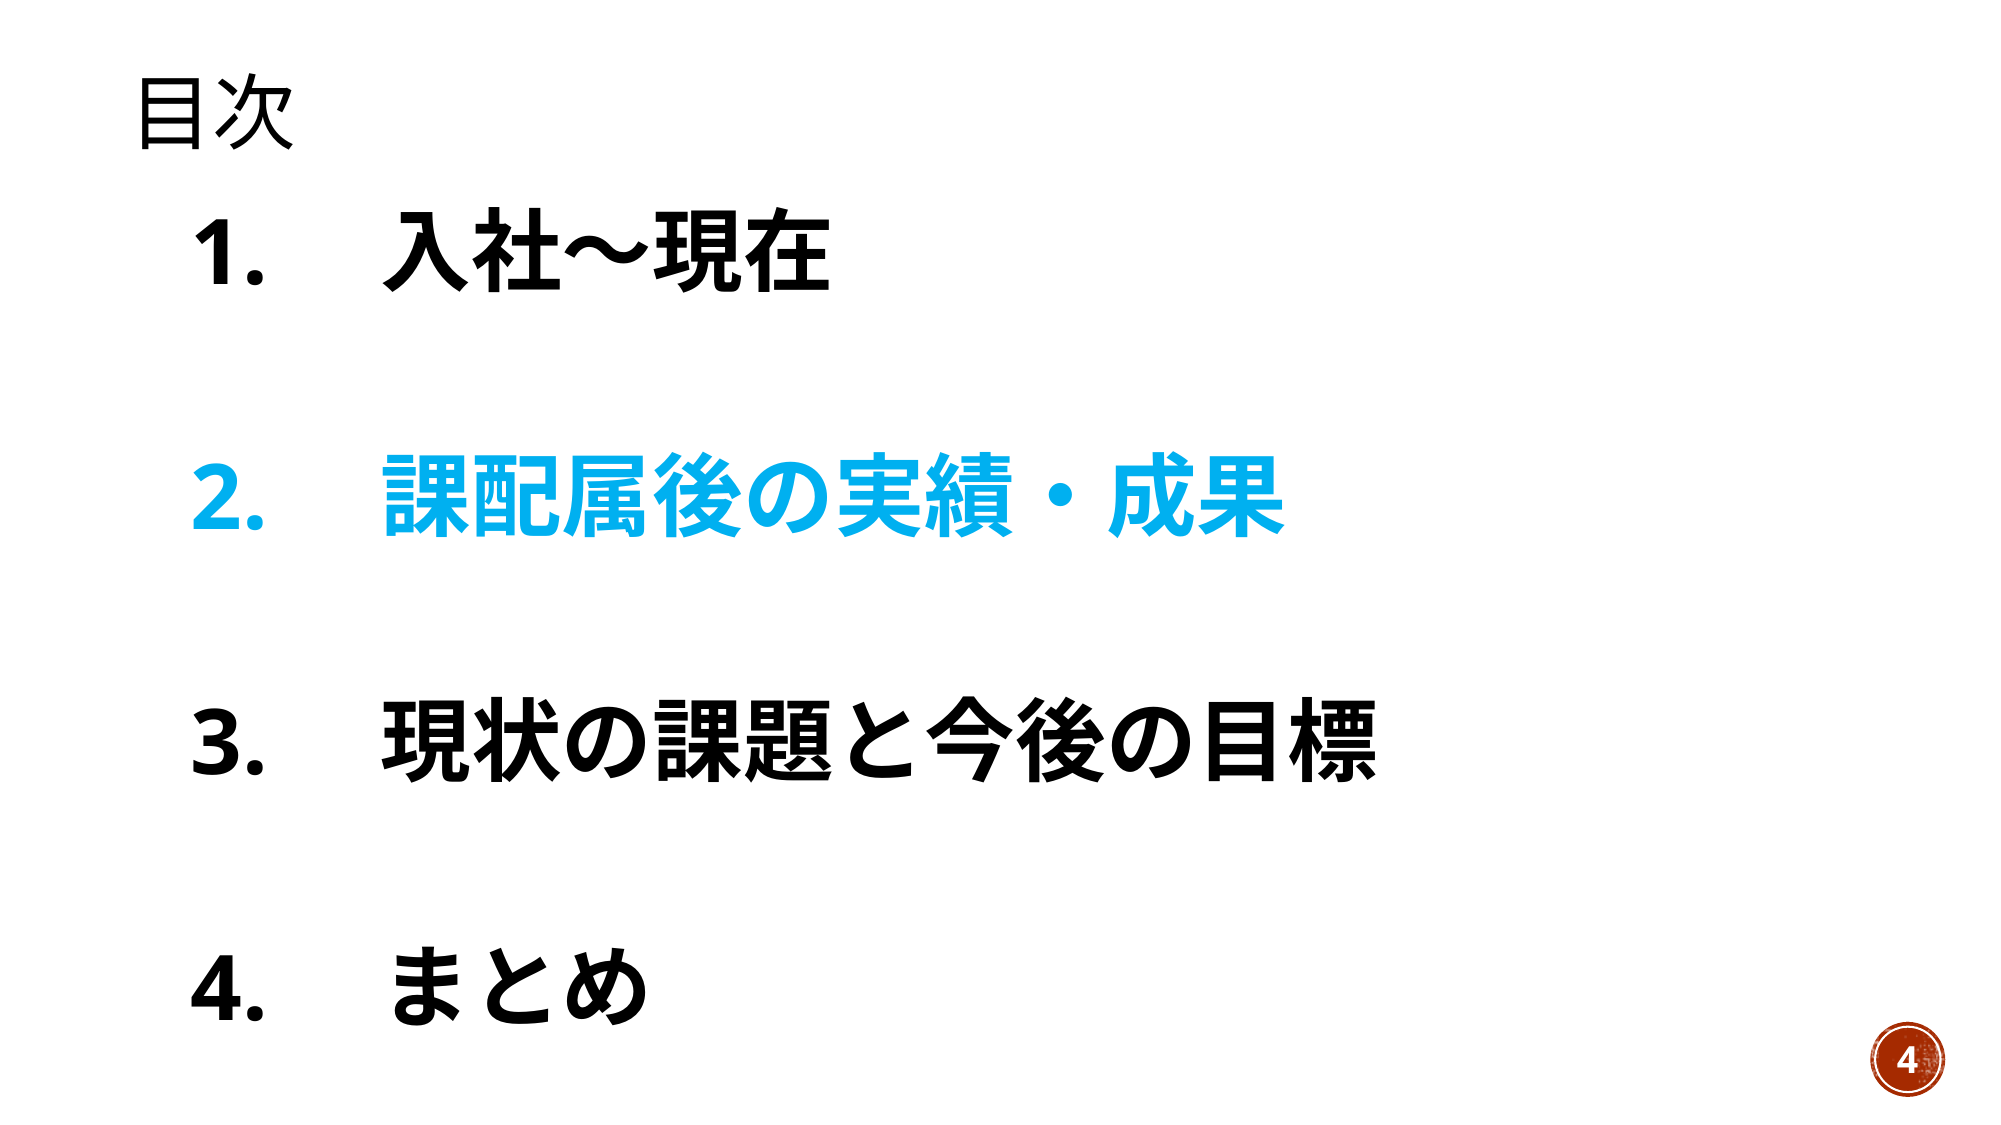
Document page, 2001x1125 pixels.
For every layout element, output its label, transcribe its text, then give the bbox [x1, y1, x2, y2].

text_box 4 [1882, 1028, 1934, 1089]
title 目次 [114, 54, 436, 180]
list 1. 入社～現在 2. 課配属後の実績・成果 3. 現状の課題と今後の目標 4. まとめ [175, 198, 1826, 1054]
